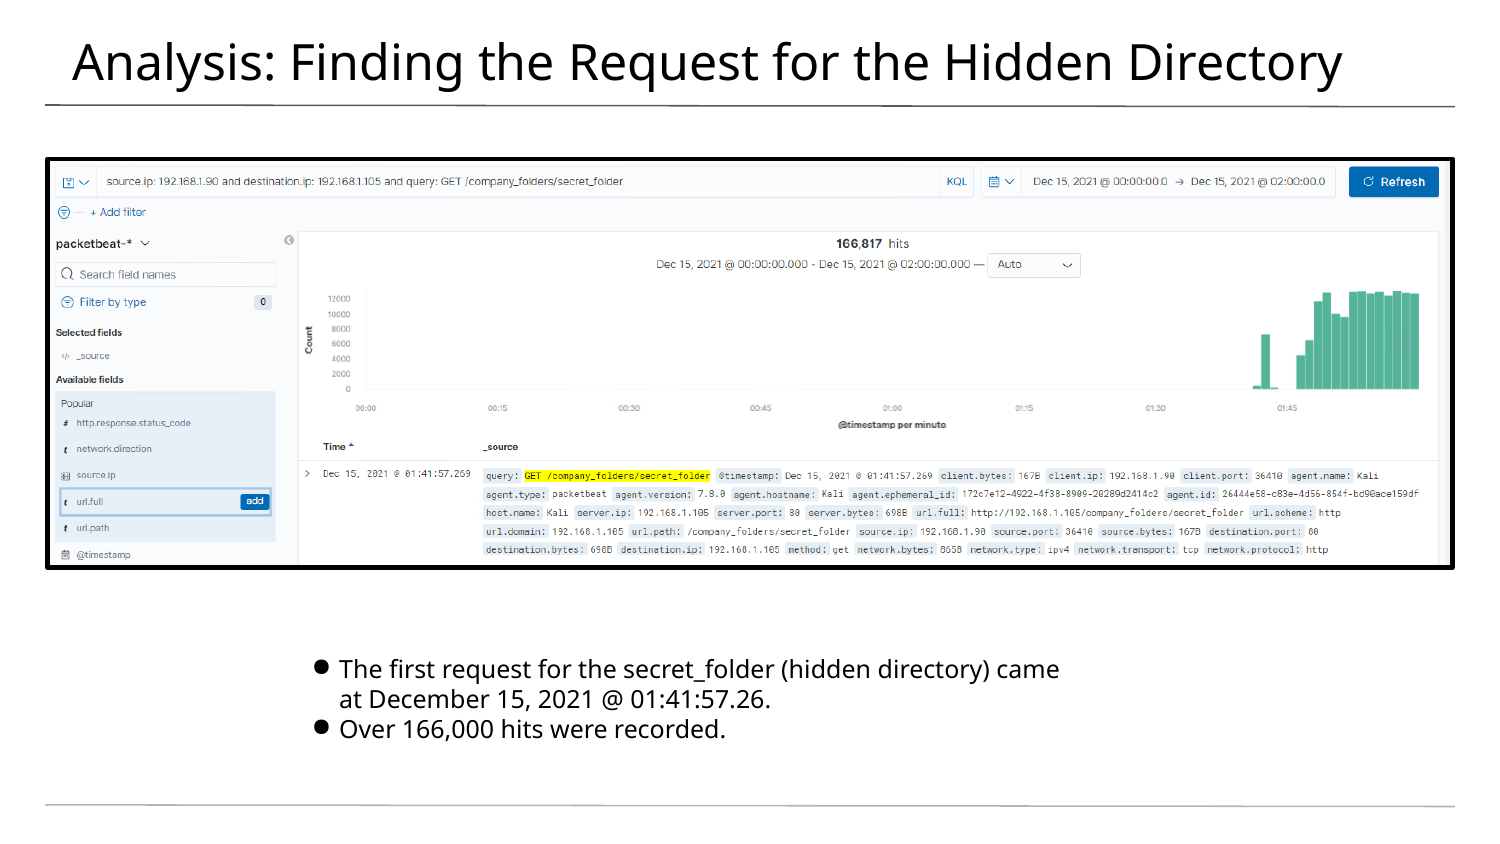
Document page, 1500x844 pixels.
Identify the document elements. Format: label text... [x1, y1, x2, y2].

picture [49, 160, 1451, 566]
title Analysis: Finding the Request for the Hidden Directory [0, 0, 1500, 88]
subtitle The first request for the secret_folder (hidden directory) came at December 15, 2021 @ 01:41:57.26. Over 166,000 hits were recorded. [211, 638, 1162, 799]
